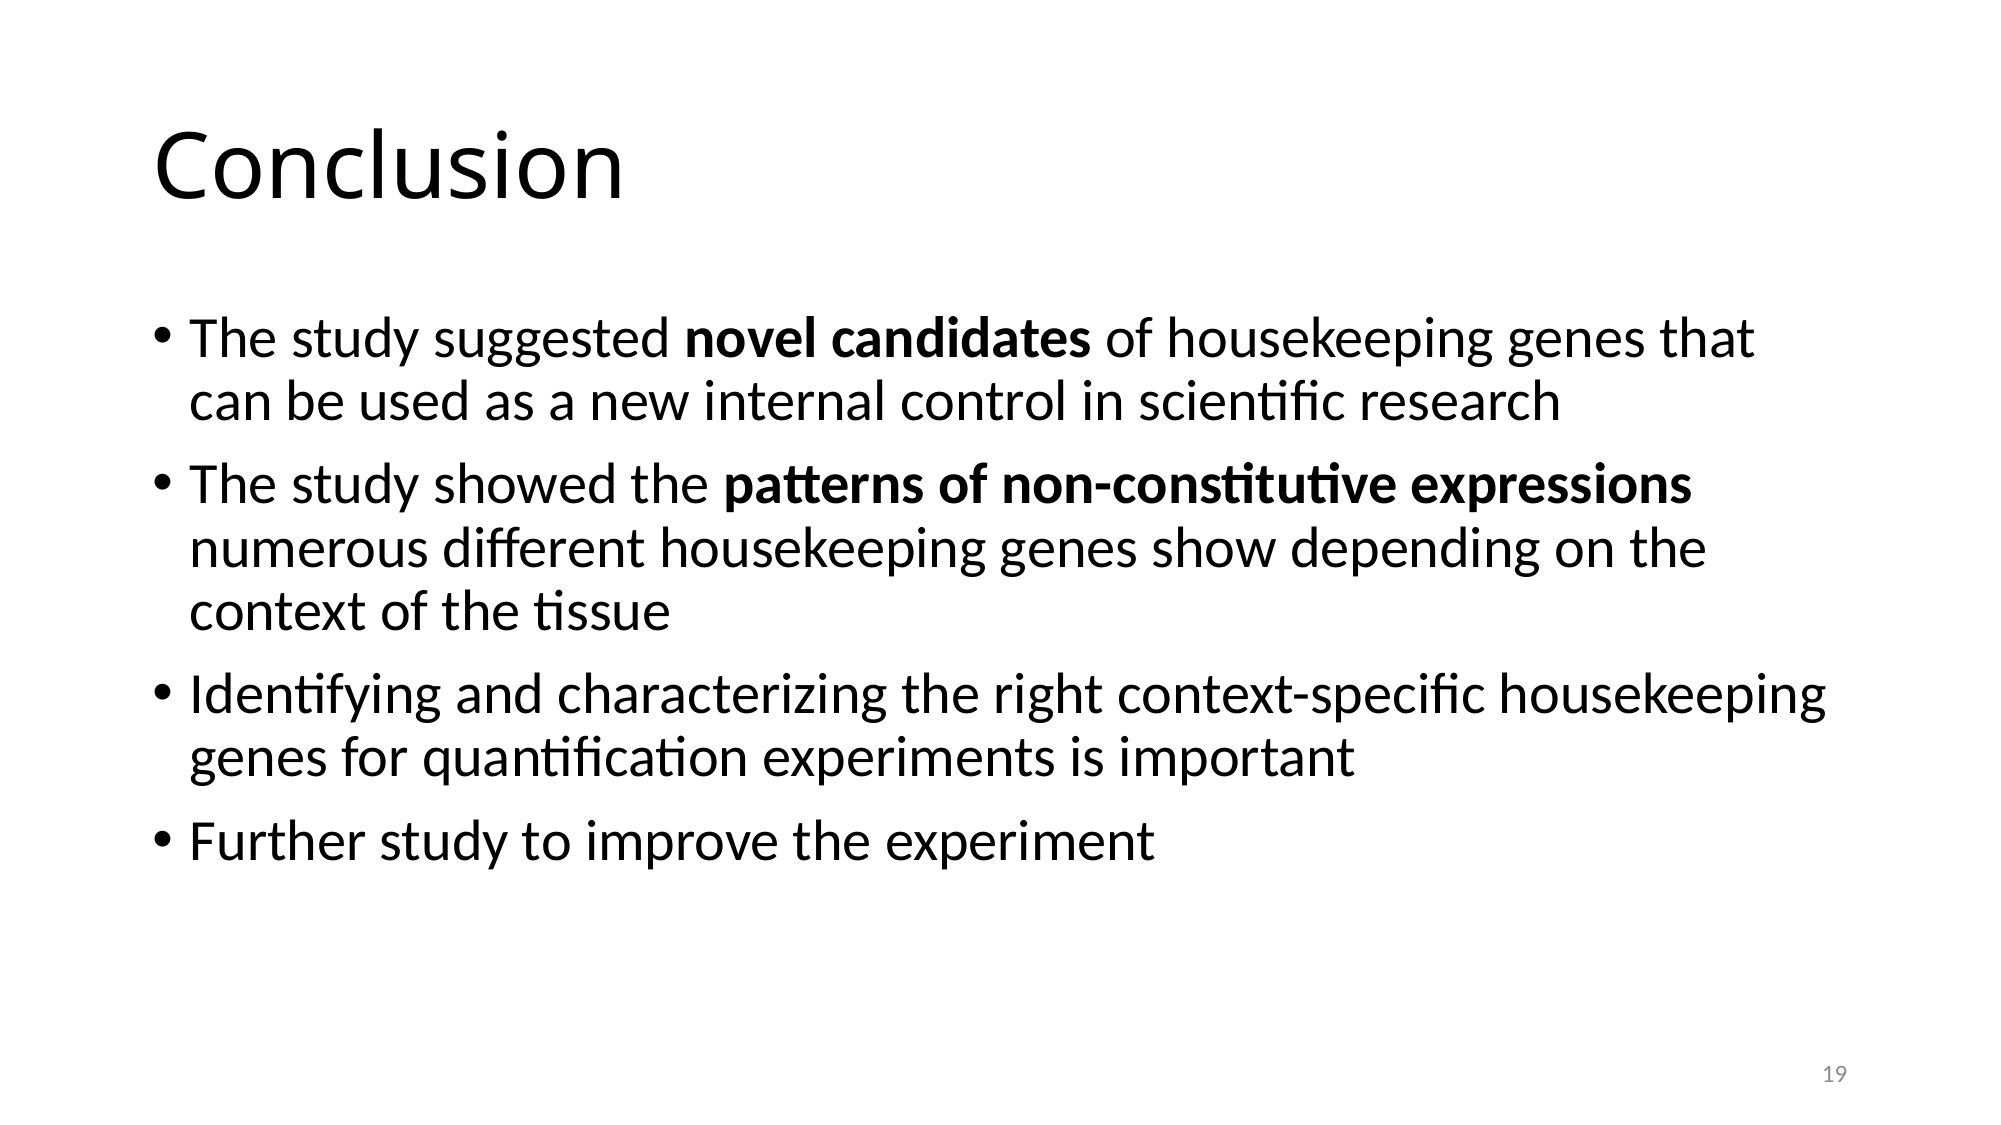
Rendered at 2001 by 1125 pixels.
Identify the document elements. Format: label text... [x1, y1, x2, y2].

slide_number 19 [1412, 1042, 1863, 1103]
list The study suggested novel candidates of housekeeping genes that can be used as a new internal control in scientific research The study showed the patterns of non-constitutive expressions numerous different housekeeping genes show depending on the context of the tissue Identifying and characterizing the right context-specific housekeeping genes for quantification experiments is important Further study to improve the experiment [137, 299, 1863, 1014]
title Conclusion [137, 59, 1863, 278]
